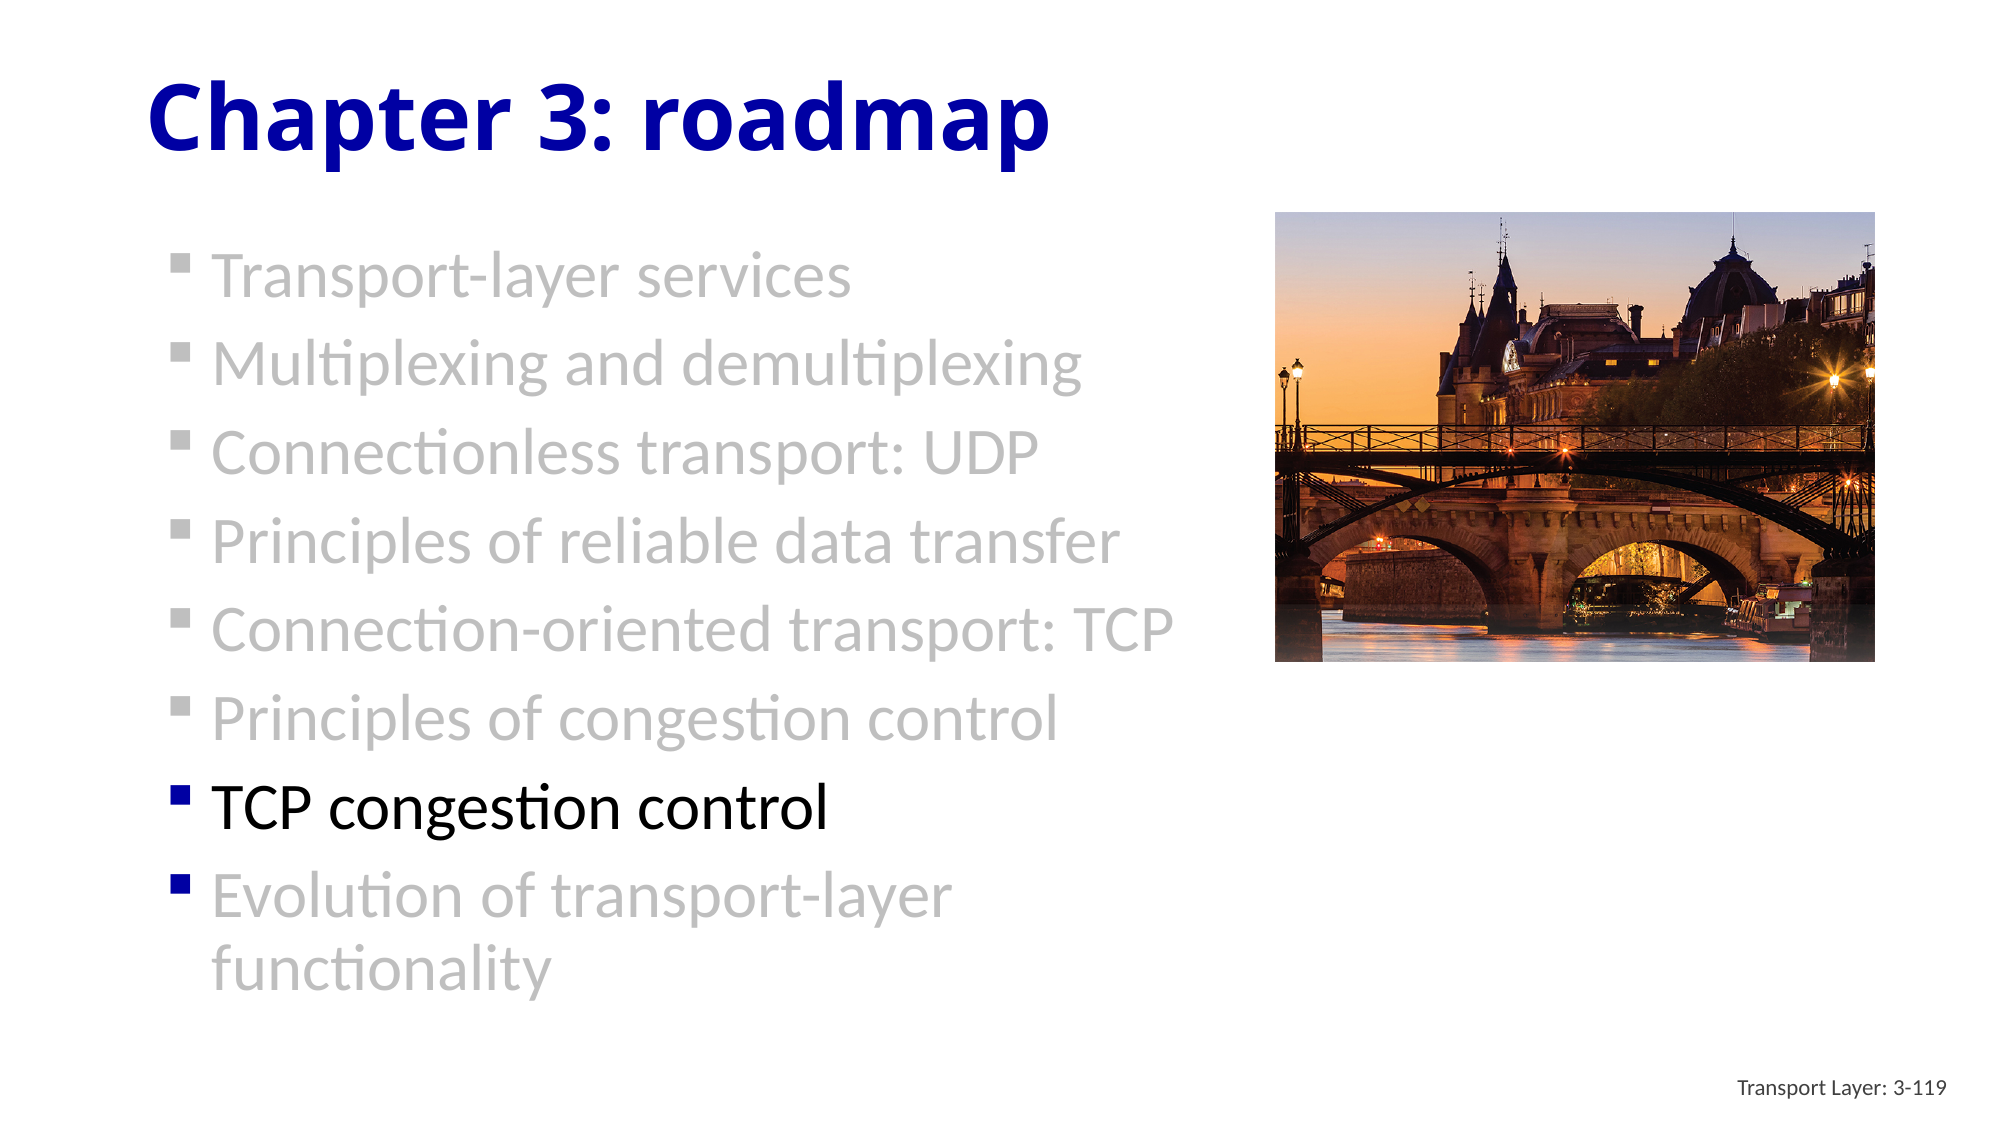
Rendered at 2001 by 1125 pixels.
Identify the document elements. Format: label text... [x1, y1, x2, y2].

text_box Transport-layer services Multiplexing and demultiplexing Connectionless transport: UDP Principles of reliable data transfer Connection-oriented transport: TCP Principles of congestion control TCP congestion control Evolution of transport-layer functionality [131, 231, 1217, 1057]
picture [1275, 211, 1876, 662]
text_box Chapter 3: roadmap [131, 47, 1856, 194]
text_box Transport Layer: 3-119 [1512, 1056, 1962, 1117]
